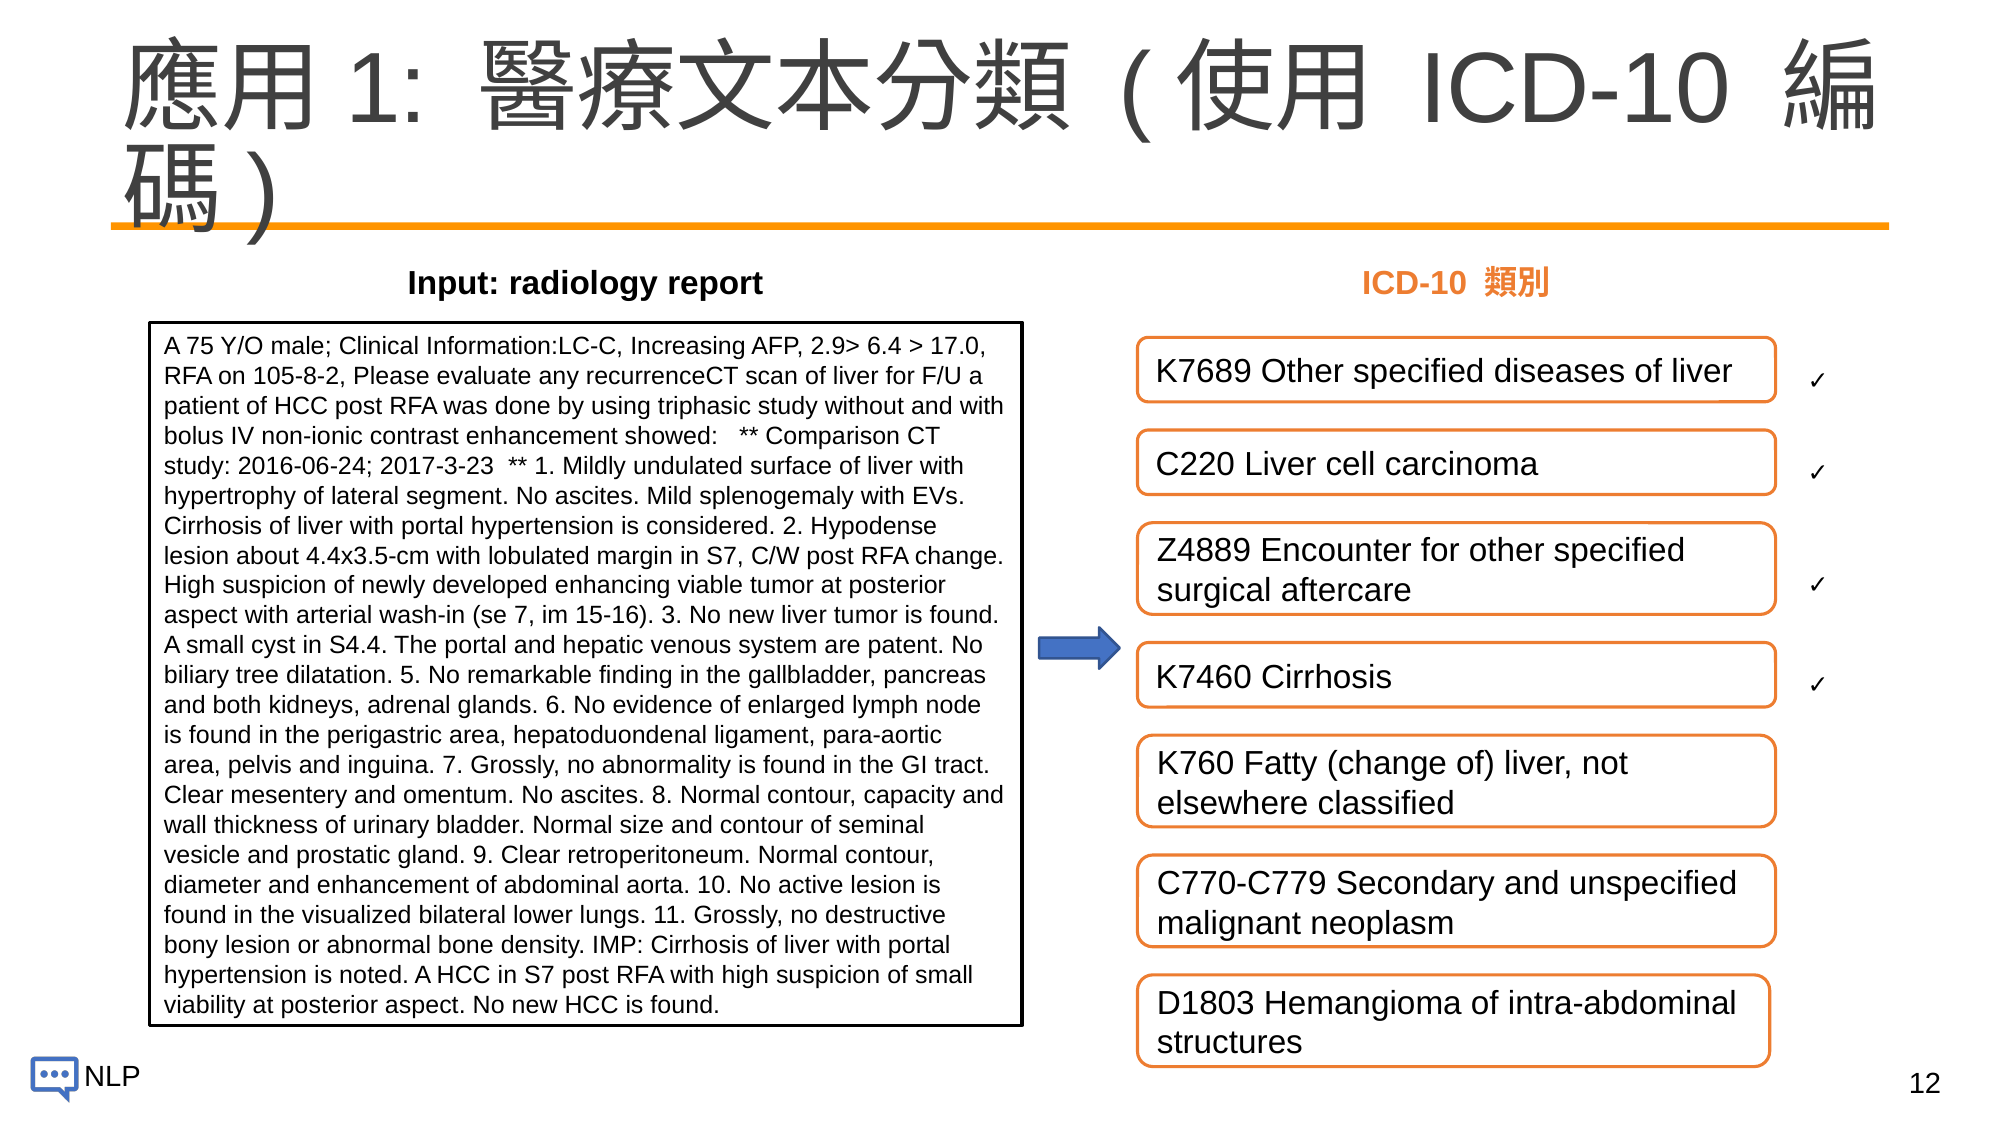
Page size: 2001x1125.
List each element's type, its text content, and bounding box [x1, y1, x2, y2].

title 應用1: 醫療文本分類 (使用 ICD-10 編碼) [107, 58, 1899, 228]
text_box Input: radiology report [389, 253, 782, 309]
text_box ✓ [1792, 538, 1874, 613]
text_box ✓ [1792, 638, 1874, 714]
text_box C770-C779 Secondary and unspecified malignant neoplasm [1137, 855, 1776, 947]
text_box K760 Fatty (change of) liver, not elsewhere classified [1137, 735, 1776, 827]
picture [23, 1047, 86, 1110]
text_box ICD-10 類別 [1212, 253, 1701, 309]
text_box ✓ [1792, 426, 1874, 502]
slide_number 12 [1740, 1052, 1957, 1113]
text_box ✓ [1792, 334, 1874, 410]
text_box A 75 Y/O male; Clinical Information:LC-C, Increasing AFP, 2.9> 6.4 > 17.0, RFA on 105-8-2, Please evaluate any recurrenceCT scan of liver for F/U a patient of HCC post RFA was done by using triphasic study without and with bolus IV non-ionic contrast enhancement showed: ** Comparison CT study: 2016-06-24; 2017-3-23 ** 1. Mildly undulated surface of liver with hypertrophy of lateral segment. No ascites. Mild splenogemaly with EVs. Cirrhosis of liver with portal hypertension is considered. 2. Hypodense lesion about 4.4x3.5-cm with lobulated margin in S7, C/W post RFA change. High suspicion of newly developed enhancing viable tumor at posterior aspect with arterial wash-in (se 7, im 15-16). 3. No new liver tumor is found. A small cyst in S4.4. The portal and hepatic venous system are patent. No biliary tree dilatation. 5. No remarkable finding in the gallbladder, pancreas and both kidneys, adrenal glands. 6. No evidence of enlarged lymph node is found in the perigastric area, hepatoduondenal ligament, para-aortic area, pelvis and inguina. 7. Grossly, no abnormality is found in the GI tract. Clear mesentery and omentum. No ascites. 8. Normal contour, capacity and wall thickness of urinary bladder. Normal size and contour of seminal vesicle and prostatic gland. 9. Clear retroperitoneum. Normal contour, diameter and enhancement of abdominal aorta. 10. No active lesion is found in the visualized bilateral lower lungs. 11. Grossly, no destructive bony lesion or abnormal bone density. IMP: Cirrhosis of liver with portal hypertension is noted. A HCC in S7 post RFA with high suspicion of small viability at posterior aspect. No new HCC is found. [149, 322, 1023, 1026]
text_box C220 Liver cell carcinoma [1137, 429, 1776, 495]
text_box K7689 Other specified diseases of liver [1137, 337, 1776, 402]
text_box K7460 Cirrhosis [1137, 642, 1776, 708]
text_box Z4889 Encounter for other specified surgical aftercare [1137, 522, 1776, 615]
text_box [1037, 626, 1121, 670]
text_box D1803 Hemangioma of intra-abdominal structures [1137, 974, 1770, 1067]
